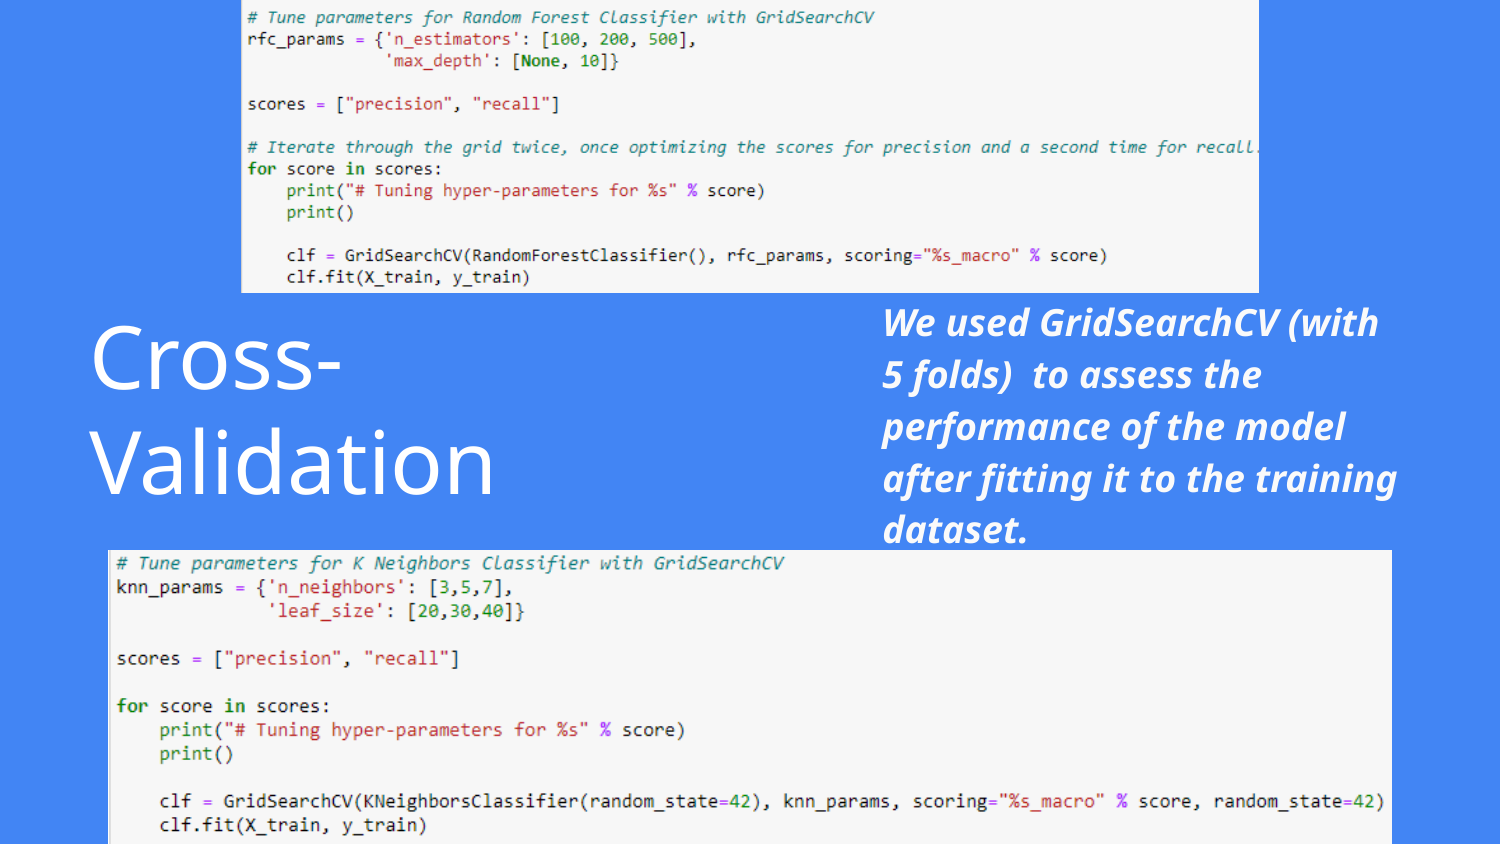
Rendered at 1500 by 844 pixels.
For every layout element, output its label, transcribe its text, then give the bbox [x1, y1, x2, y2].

title Cross-Validation [74, 364, 750, 510]
picture [241, 0, 1259, 294]
picture [108, 550, 1392, 844]
text_box We used GridSearchCV (with 5 folds) to assess the performance of the model after fitting it to the training dataset. [867, 189, 1425, 655]
